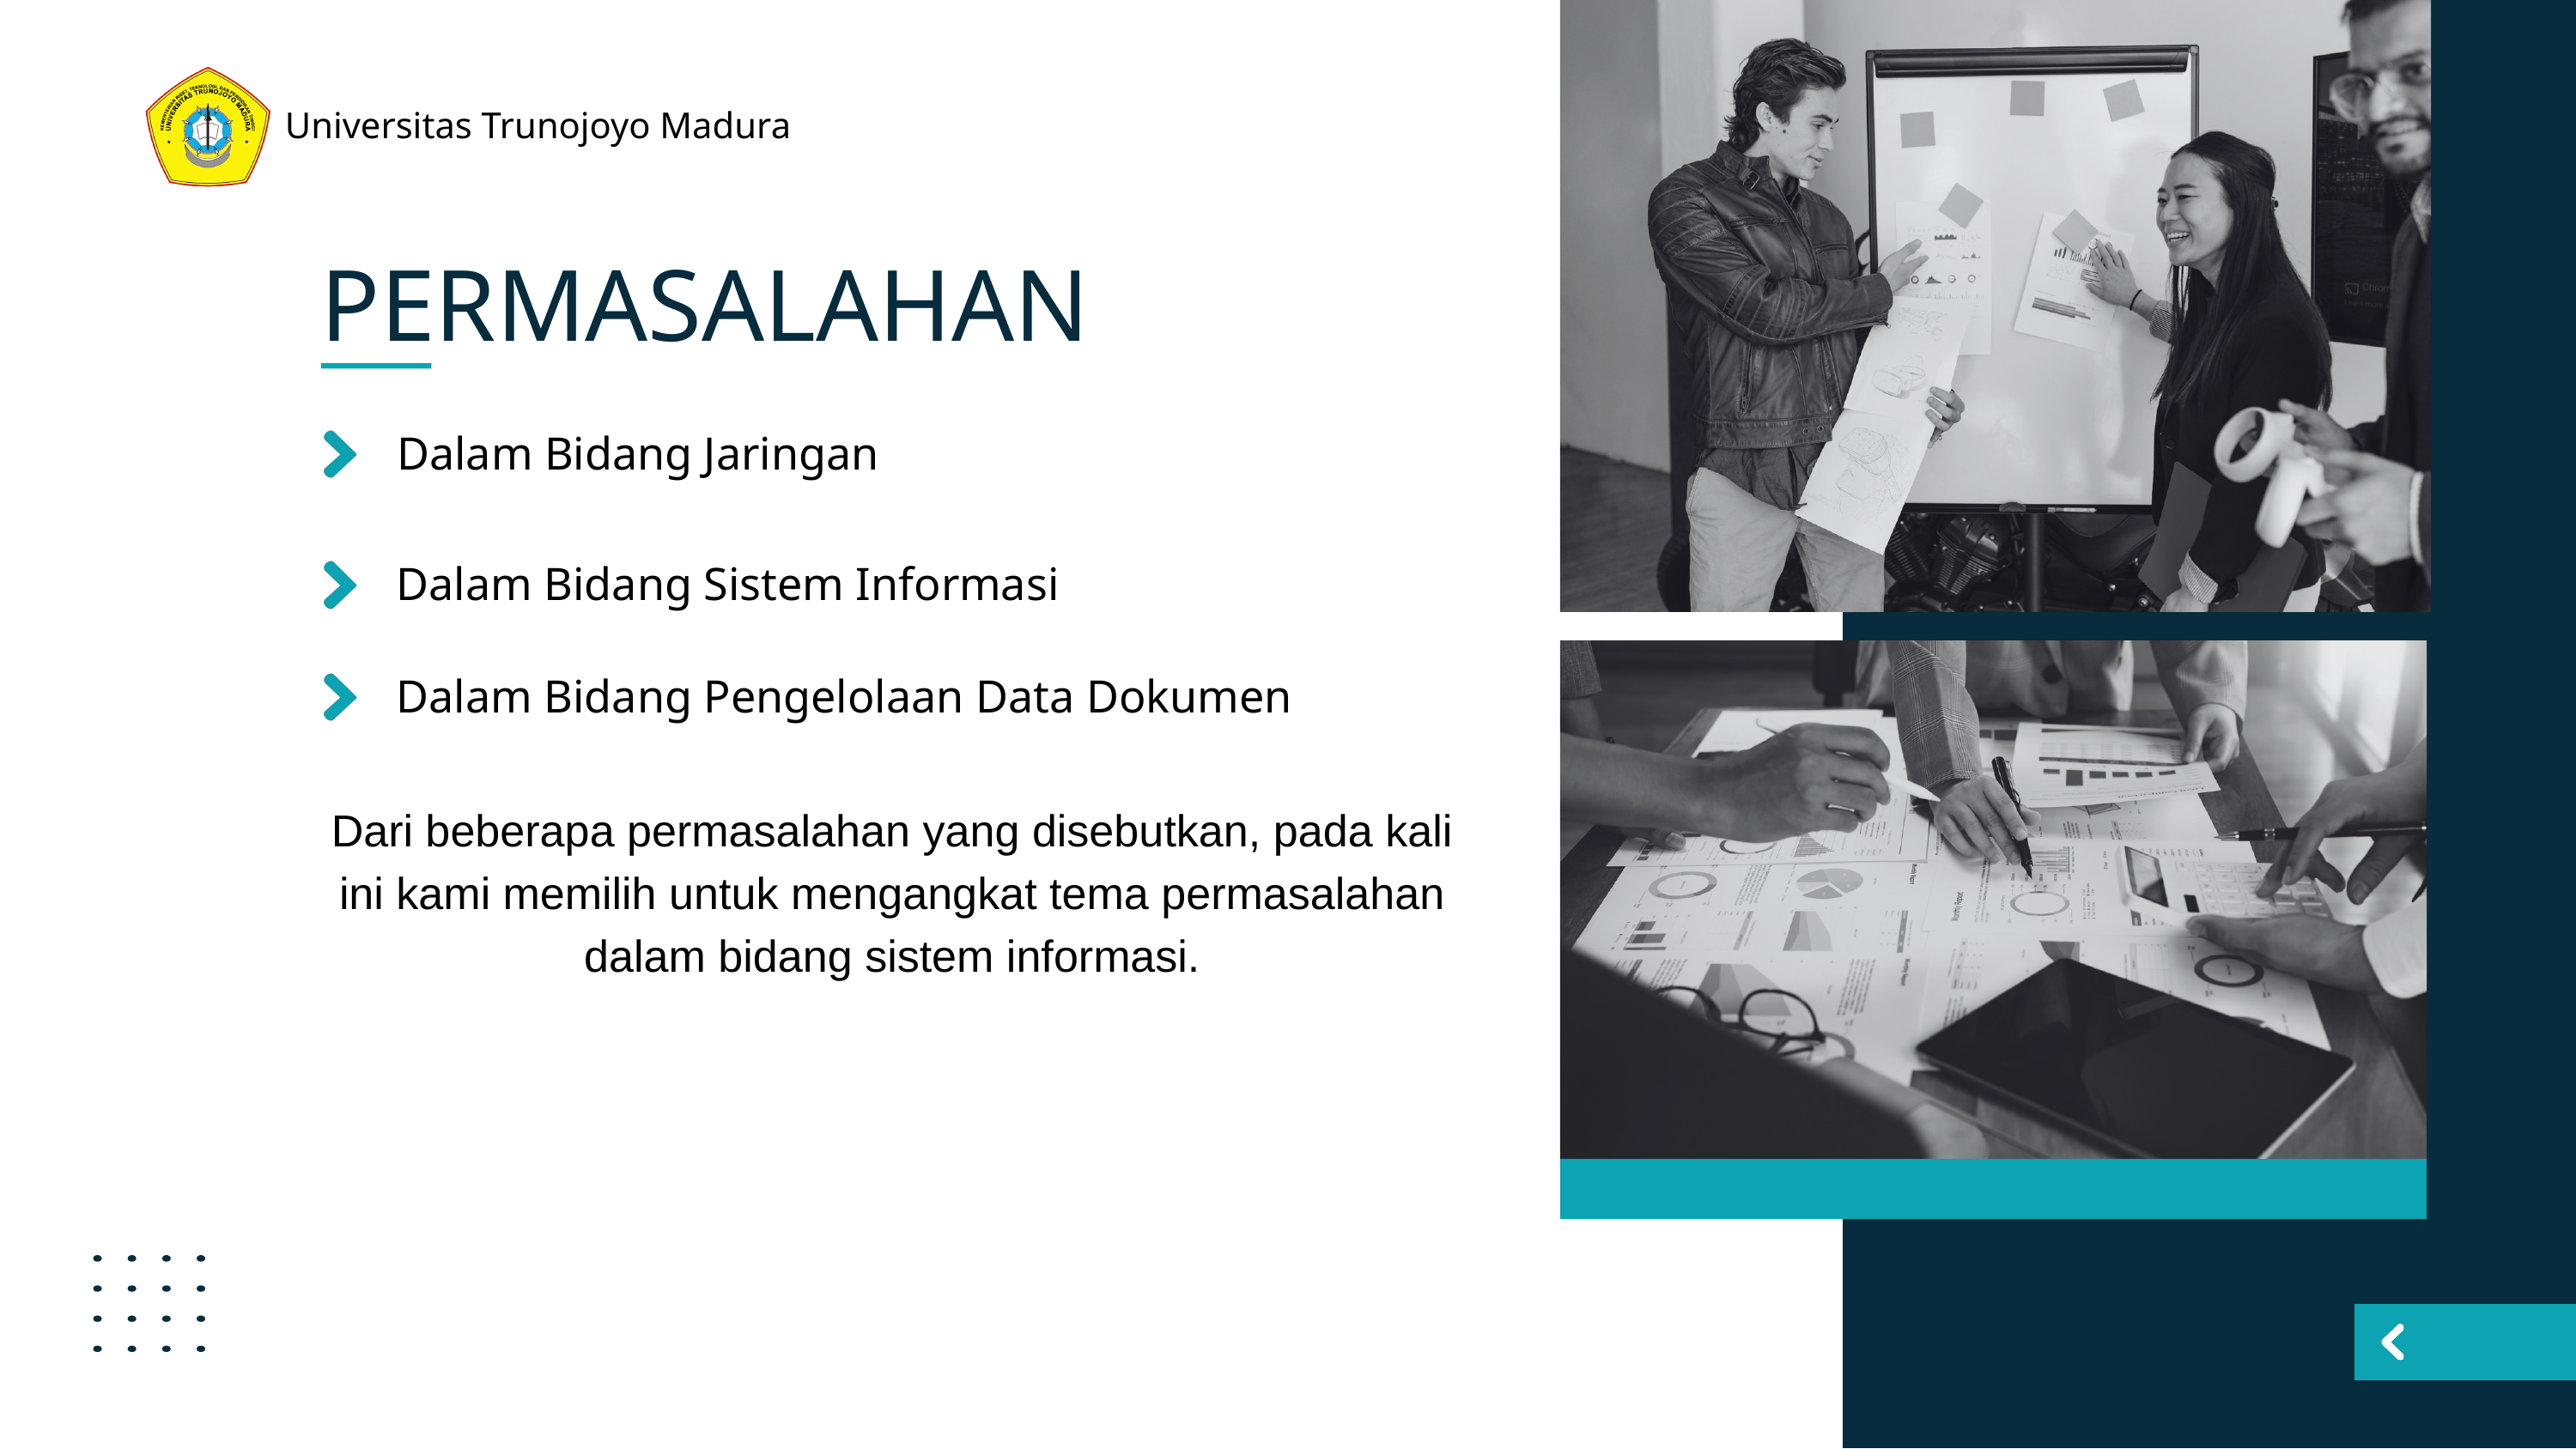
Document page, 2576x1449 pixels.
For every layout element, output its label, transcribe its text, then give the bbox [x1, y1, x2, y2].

text_box Dalam Bidang Sistem Informasi [396, 565, 1269, 610]
text_box [320, 670, 357, 724]
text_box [2354, 1303, 2576, 1381]
text_box [93, 1255, 205, 1352]
text_box [320, 427, 357, 482]
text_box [1559, 1158, 2427, 1220]
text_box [1559, 0, 2432, 612]
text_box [1559, 640, 2427, 1158]
text_box Dari beberapa permasalahan yang disebutkan, pada kali ini kami memilih untuk mengangkat tema permasalahan dalam bidang sistem informasi. [320, 793, 1463, 981]
text_box Dalam Bidang Jaringan [396, 433, 1236, 480]
text_box [320, 558, 357, 612]
text_box PERMASALAHAN [320, 252, 1385, 361]
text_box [144, 65, 857, 187]
text_box Dalam Bidang Pengelolaan Data Dokumen [396, 676, 1365, 723]
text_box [1843, 0, 2576, 1449]
